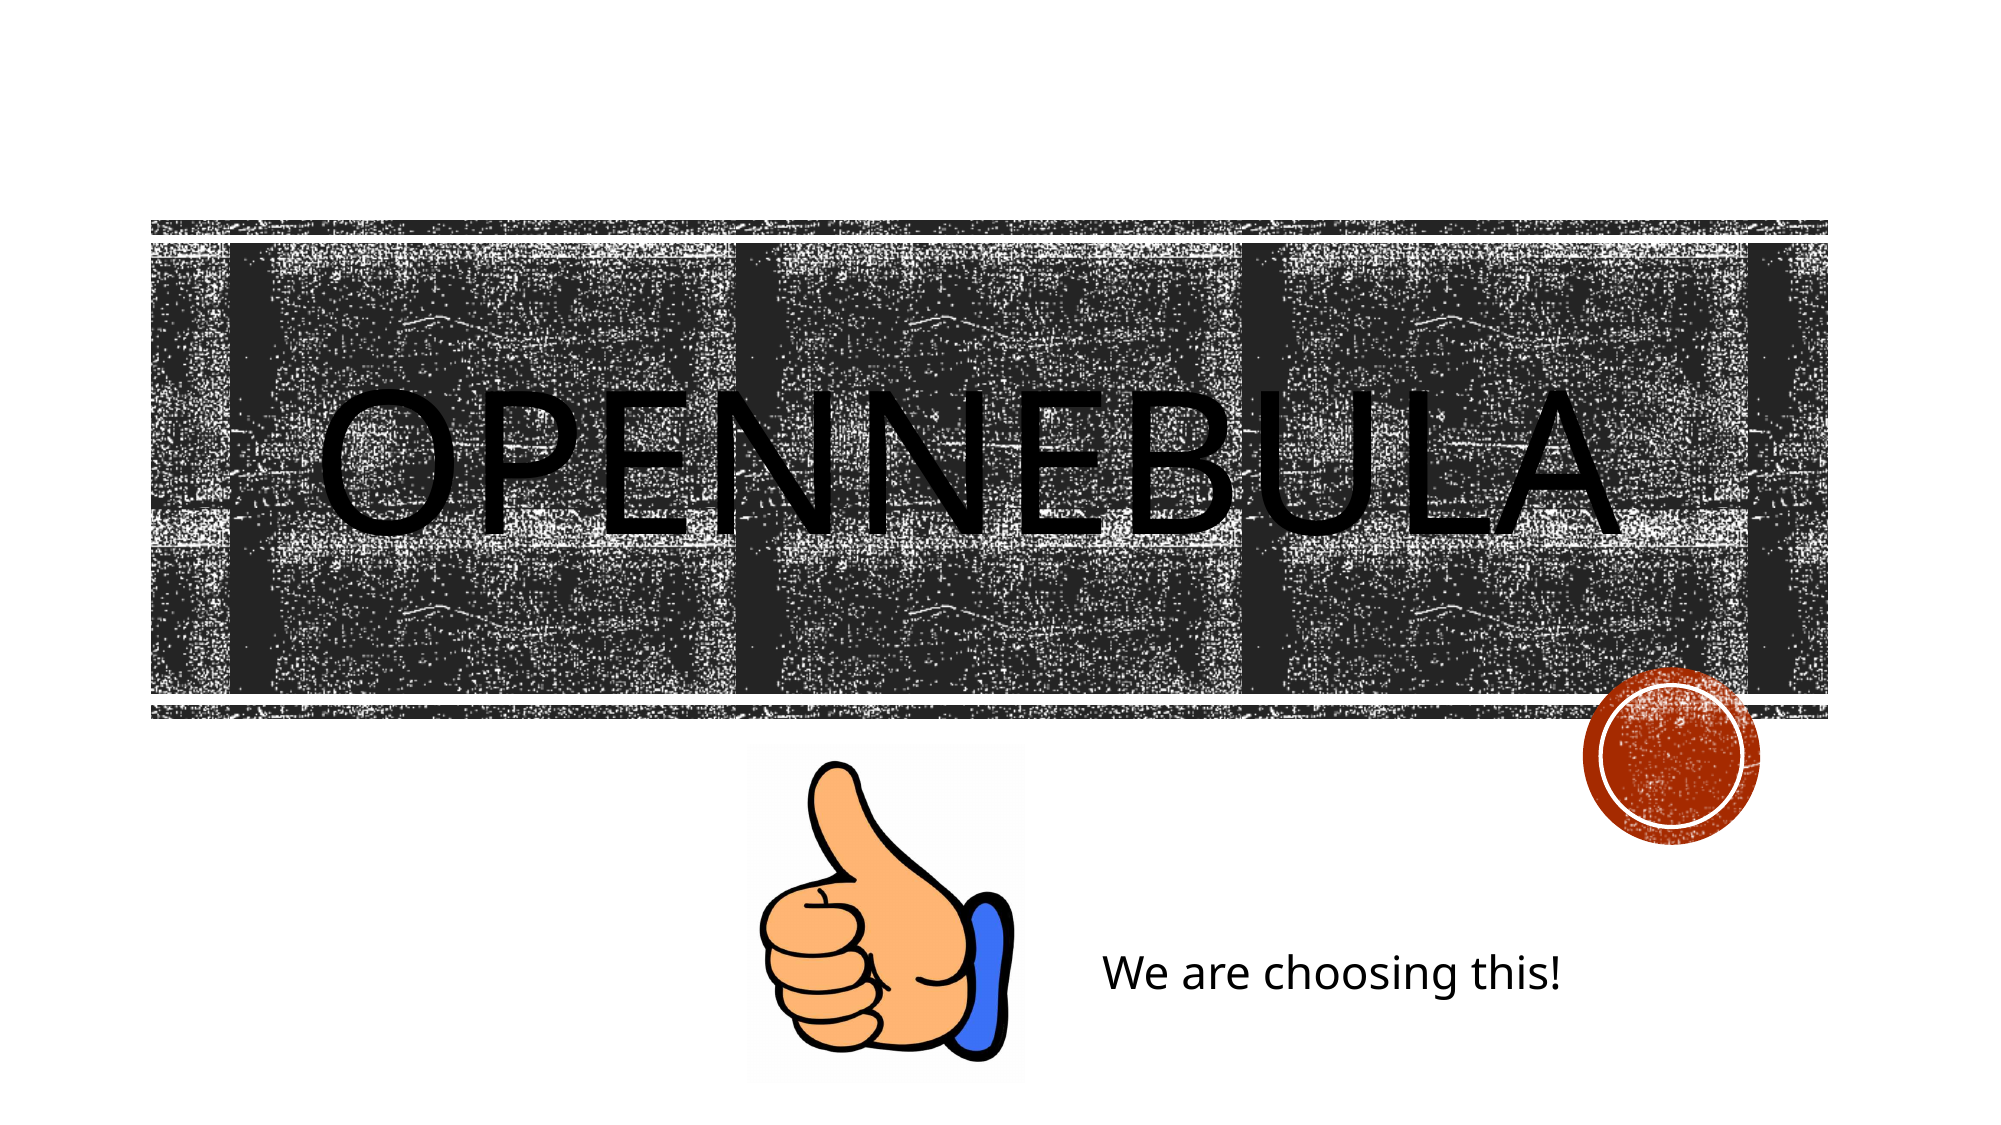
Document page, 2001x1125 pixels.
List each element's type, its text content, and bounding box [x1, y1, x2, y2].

picture [747, 744, 1025, 1083]
subtitle We are choosing this! [1087, 862, 2000, 1039]
title Opennebula [0, 167, 1986, 787]
